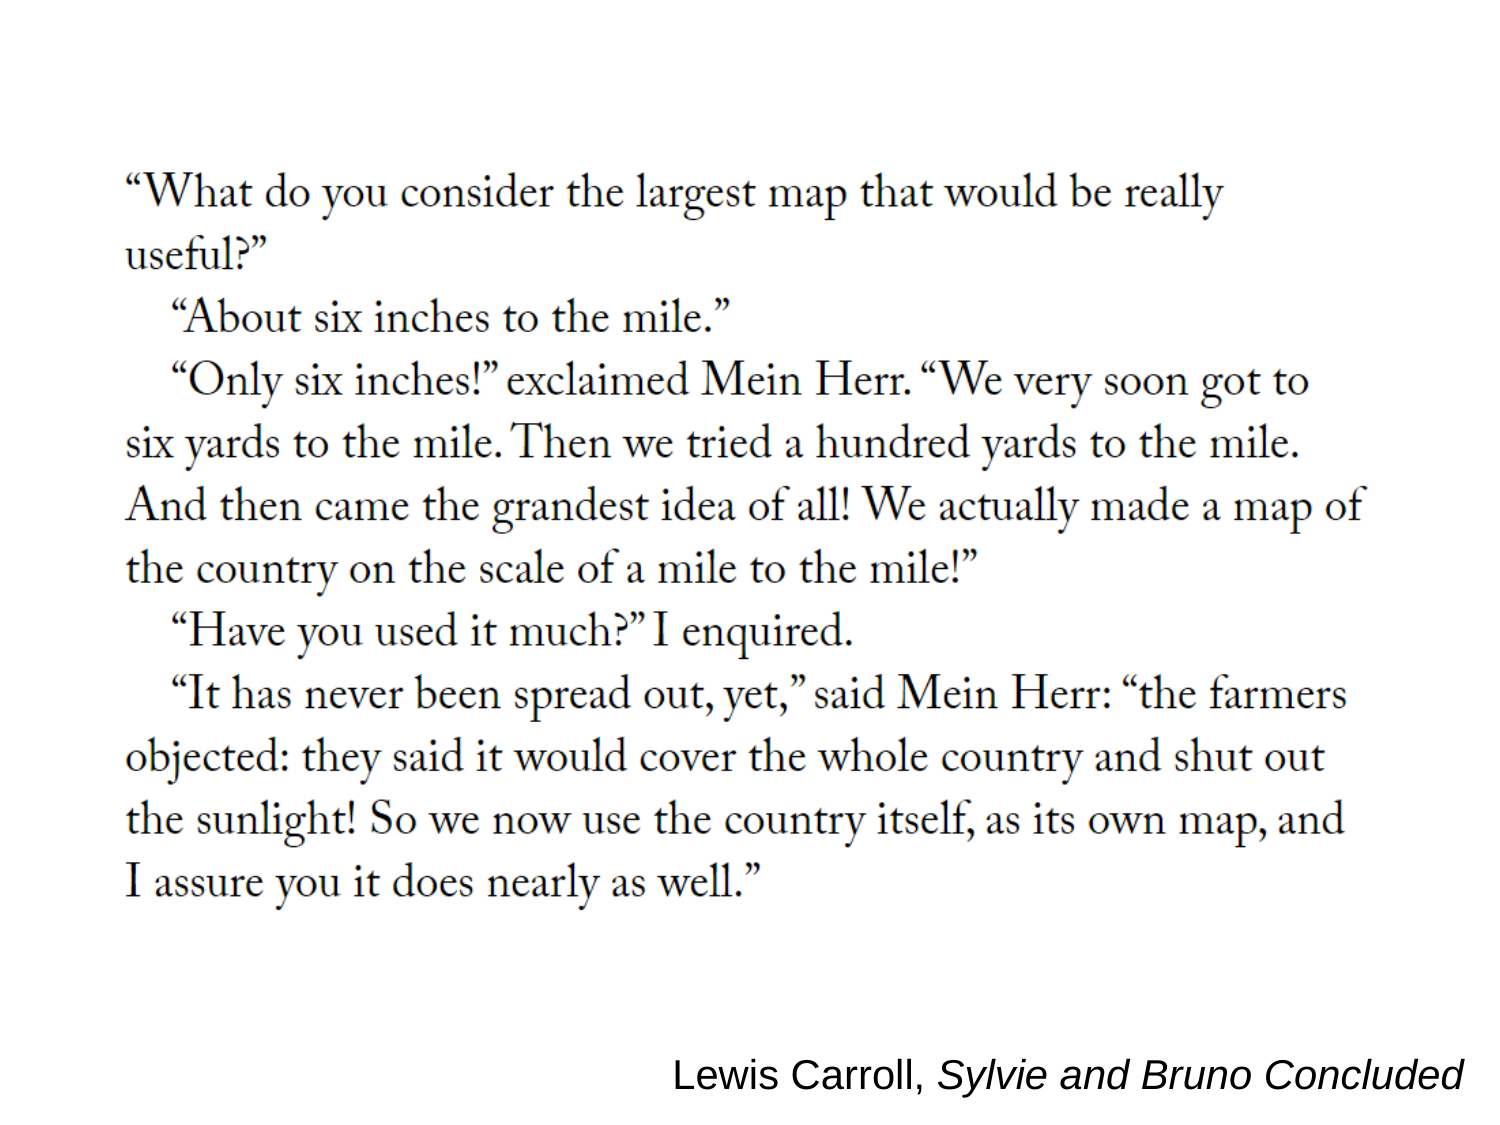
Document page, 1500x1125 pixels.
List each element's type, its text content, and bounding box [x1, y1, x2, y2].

text_box Lewis Carroll, Sylvie and Bruno Concluded [657, 1040, 1480, 1105]
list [105, 148, 1394, 932]
